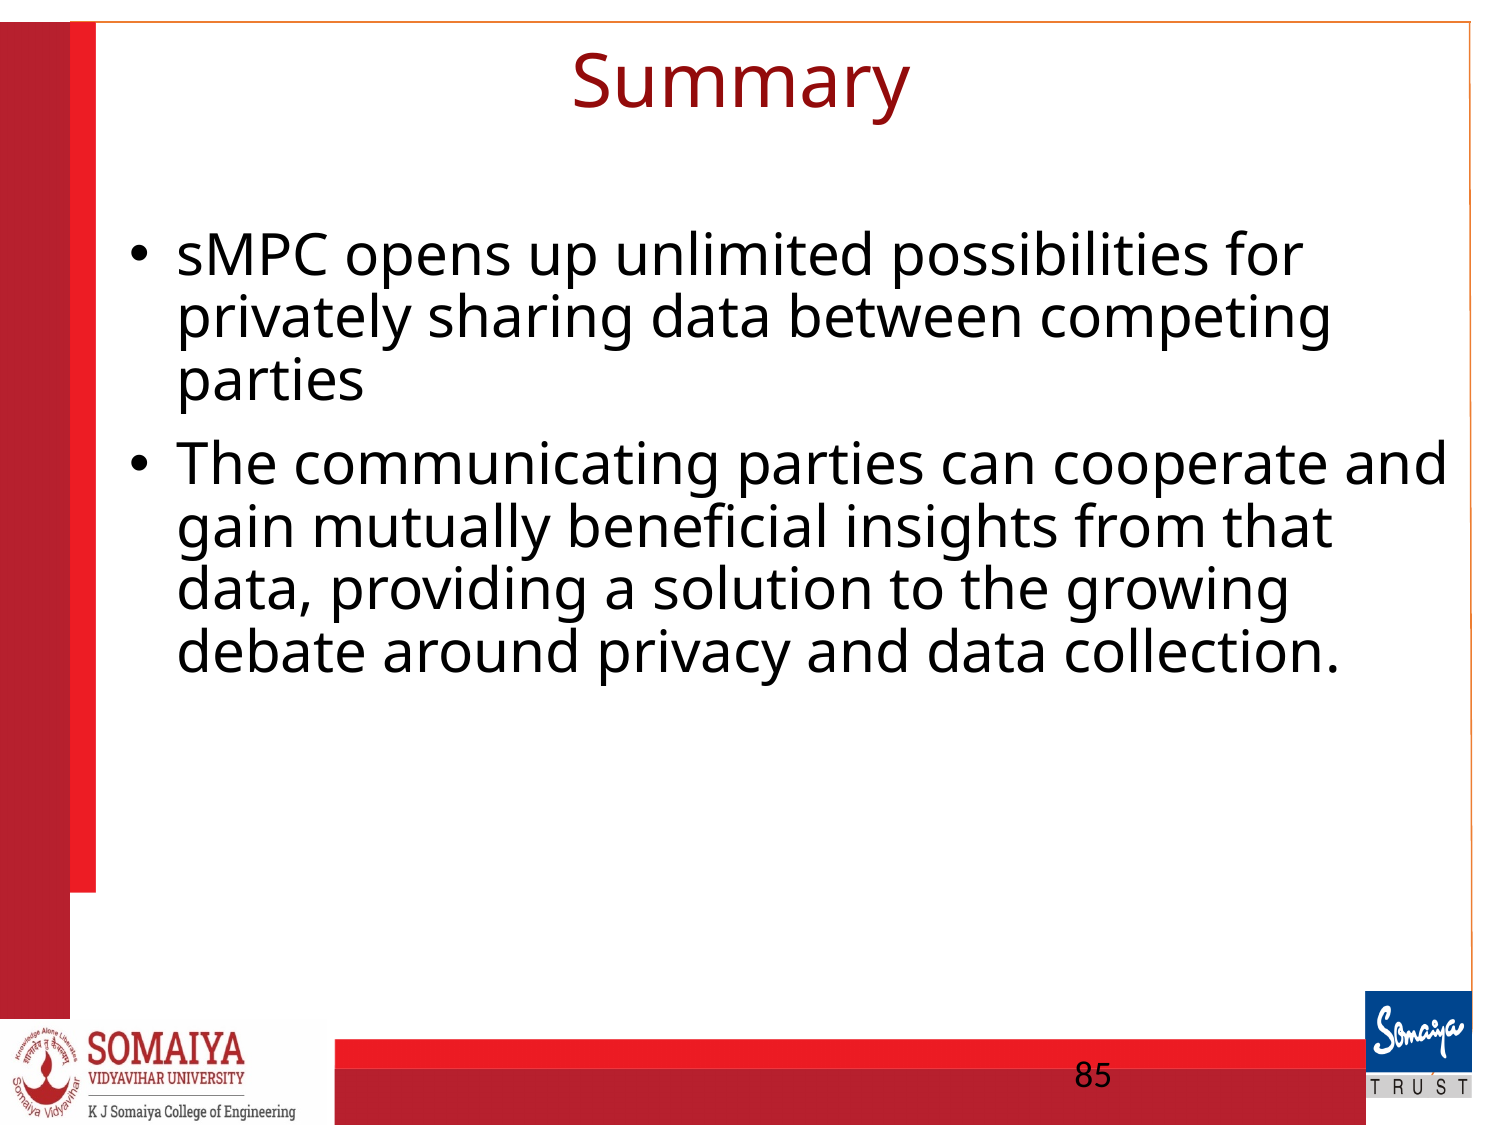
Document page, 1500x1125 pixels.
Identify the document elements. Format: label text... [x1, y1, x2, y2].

picture [0, 22, 327, 1125]
picture [335, 1040, 1365, 1125]
title Summary [134, 35, 1349, 179]
list sMPC opens up unlimited possibilities for privately sharing data between competing parties The communicating parties can cooperate and gain mutually beneficial insights from that data, providing a solution to the growing debate around privacy and data collection. [114, 217, 1465, 960]
slide_number 85 [1059, 1042, 1397, 1103]
picture [1365, 991, 1472, 1098]
